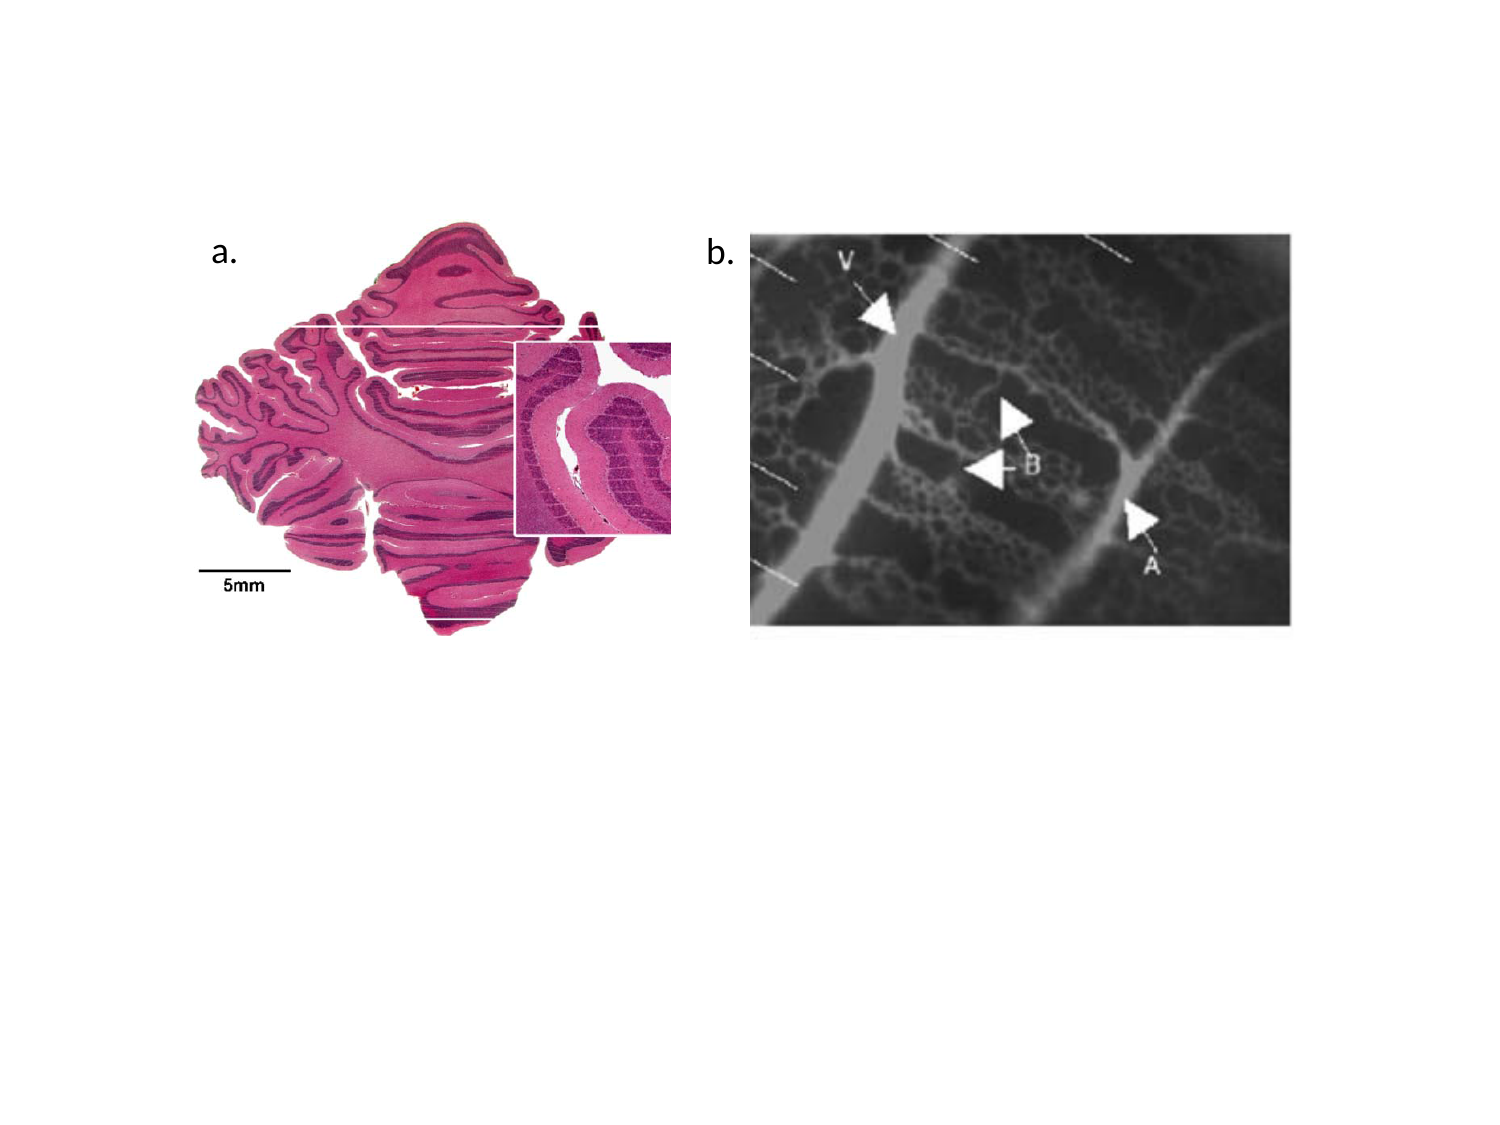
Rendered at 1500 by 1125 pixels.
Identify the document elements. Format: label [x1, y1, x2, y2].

text_box [194, 218, 1294, 640]
